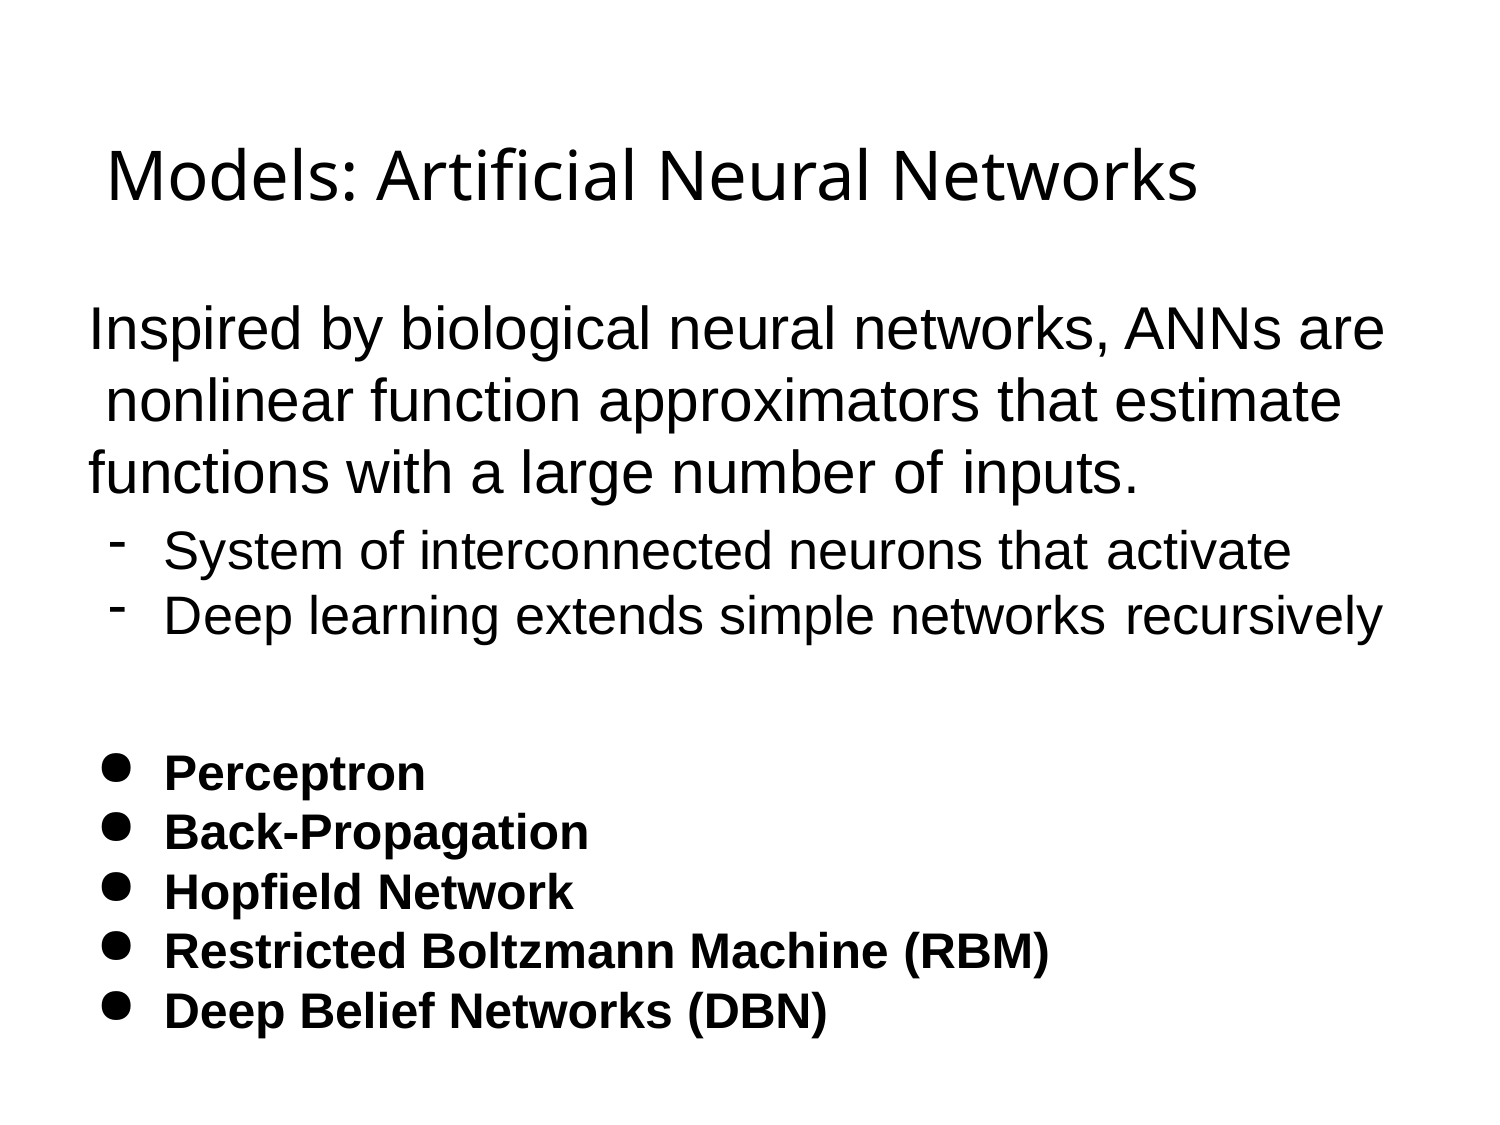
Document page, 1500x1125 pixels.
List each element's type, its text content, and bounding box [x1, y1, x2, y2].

text_box Inspired by biological neural networks, ANNs are nonlinear function approximators that estimate functions with a large number of inputs. System of interconnected neurons that activate Deep learning extends simple networks recursively Perceptron Back-Propagation Hopfield Network Restricted Boltzmann Machine (RBM) Deep Belief Networks (DBN) [86, 289, 1394, 1039]
title Models: Artificial Neural Networks [103, 70, 1397, 267]
